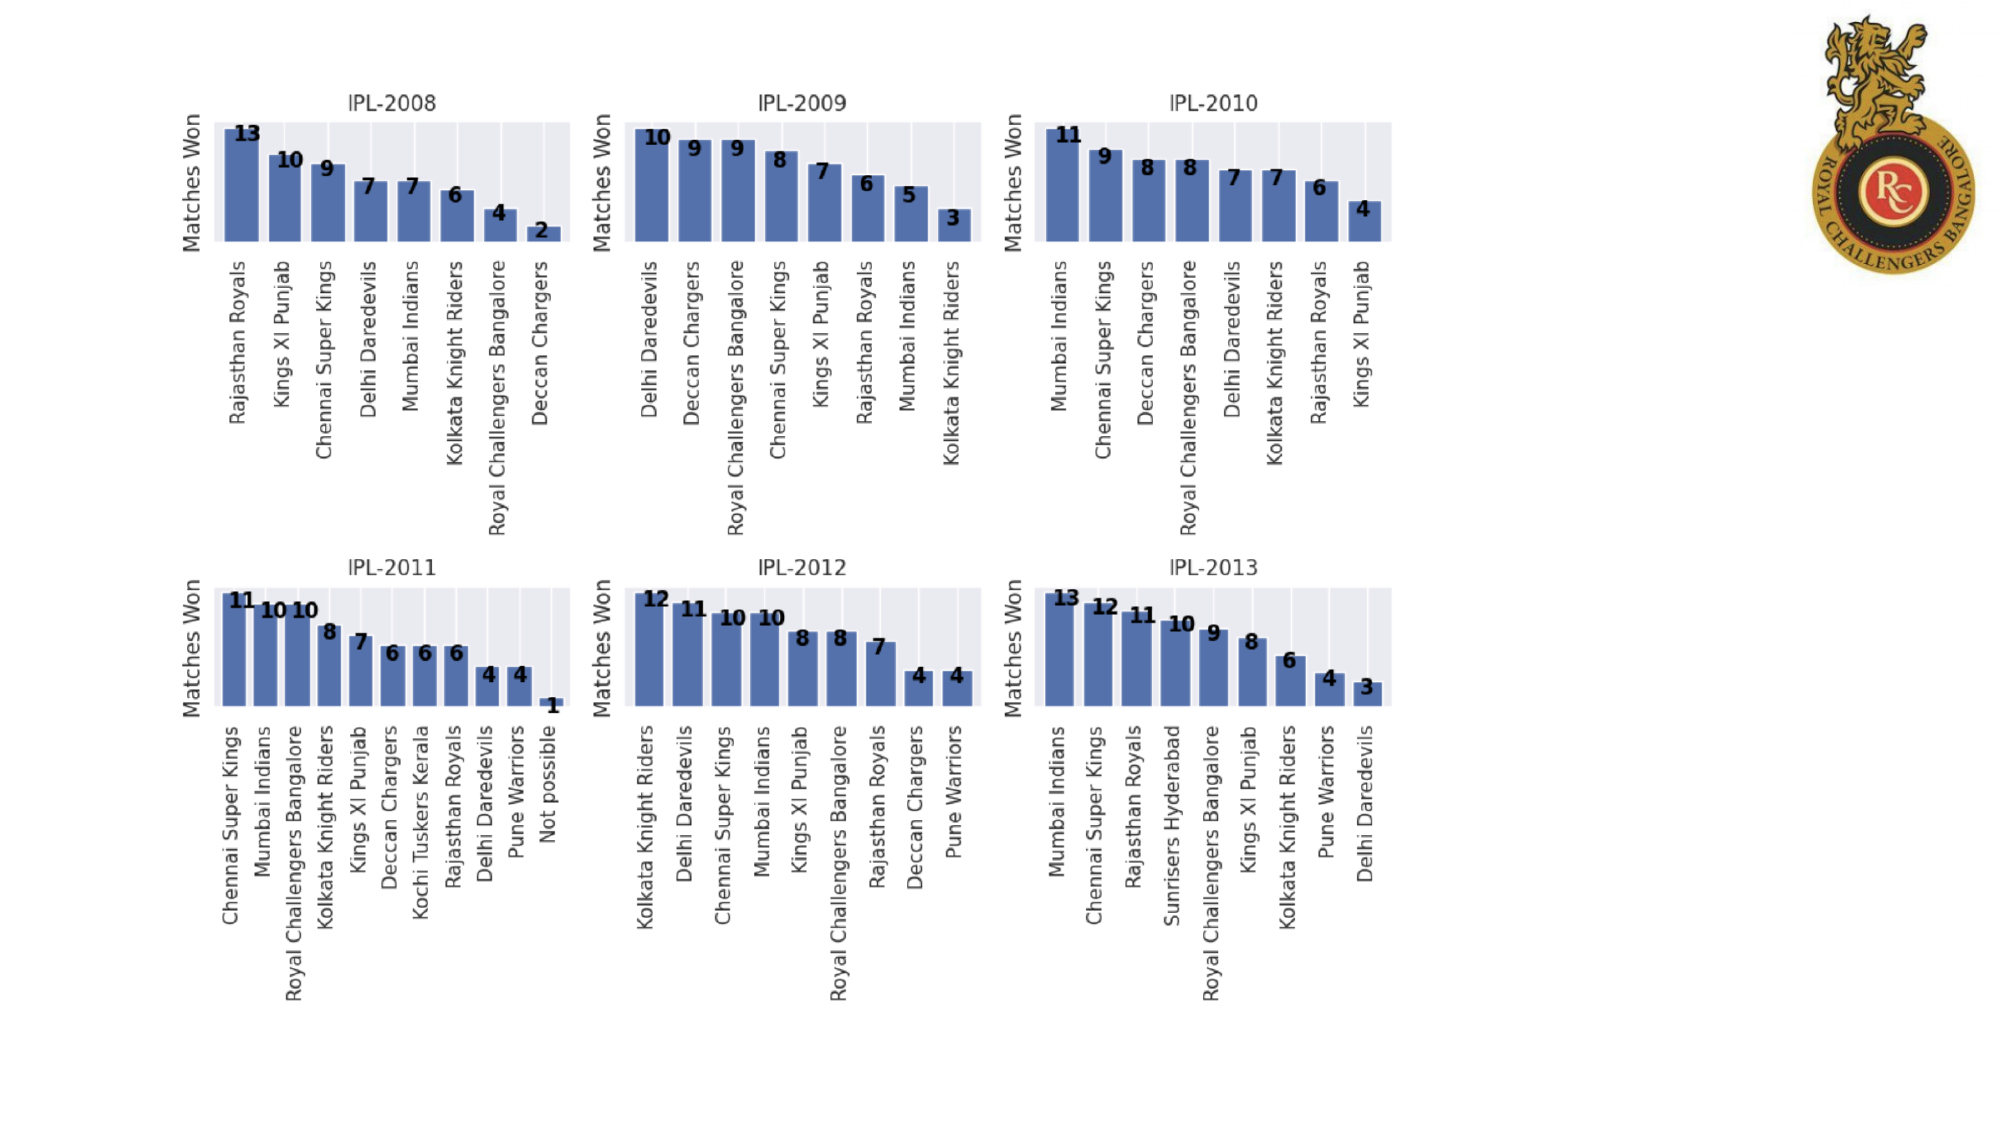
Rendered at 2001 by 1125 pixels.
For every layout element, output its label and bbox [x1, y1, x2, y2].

picture [1793, 0, 2000, 286]
picture [157, 78, 1433, 1020]
